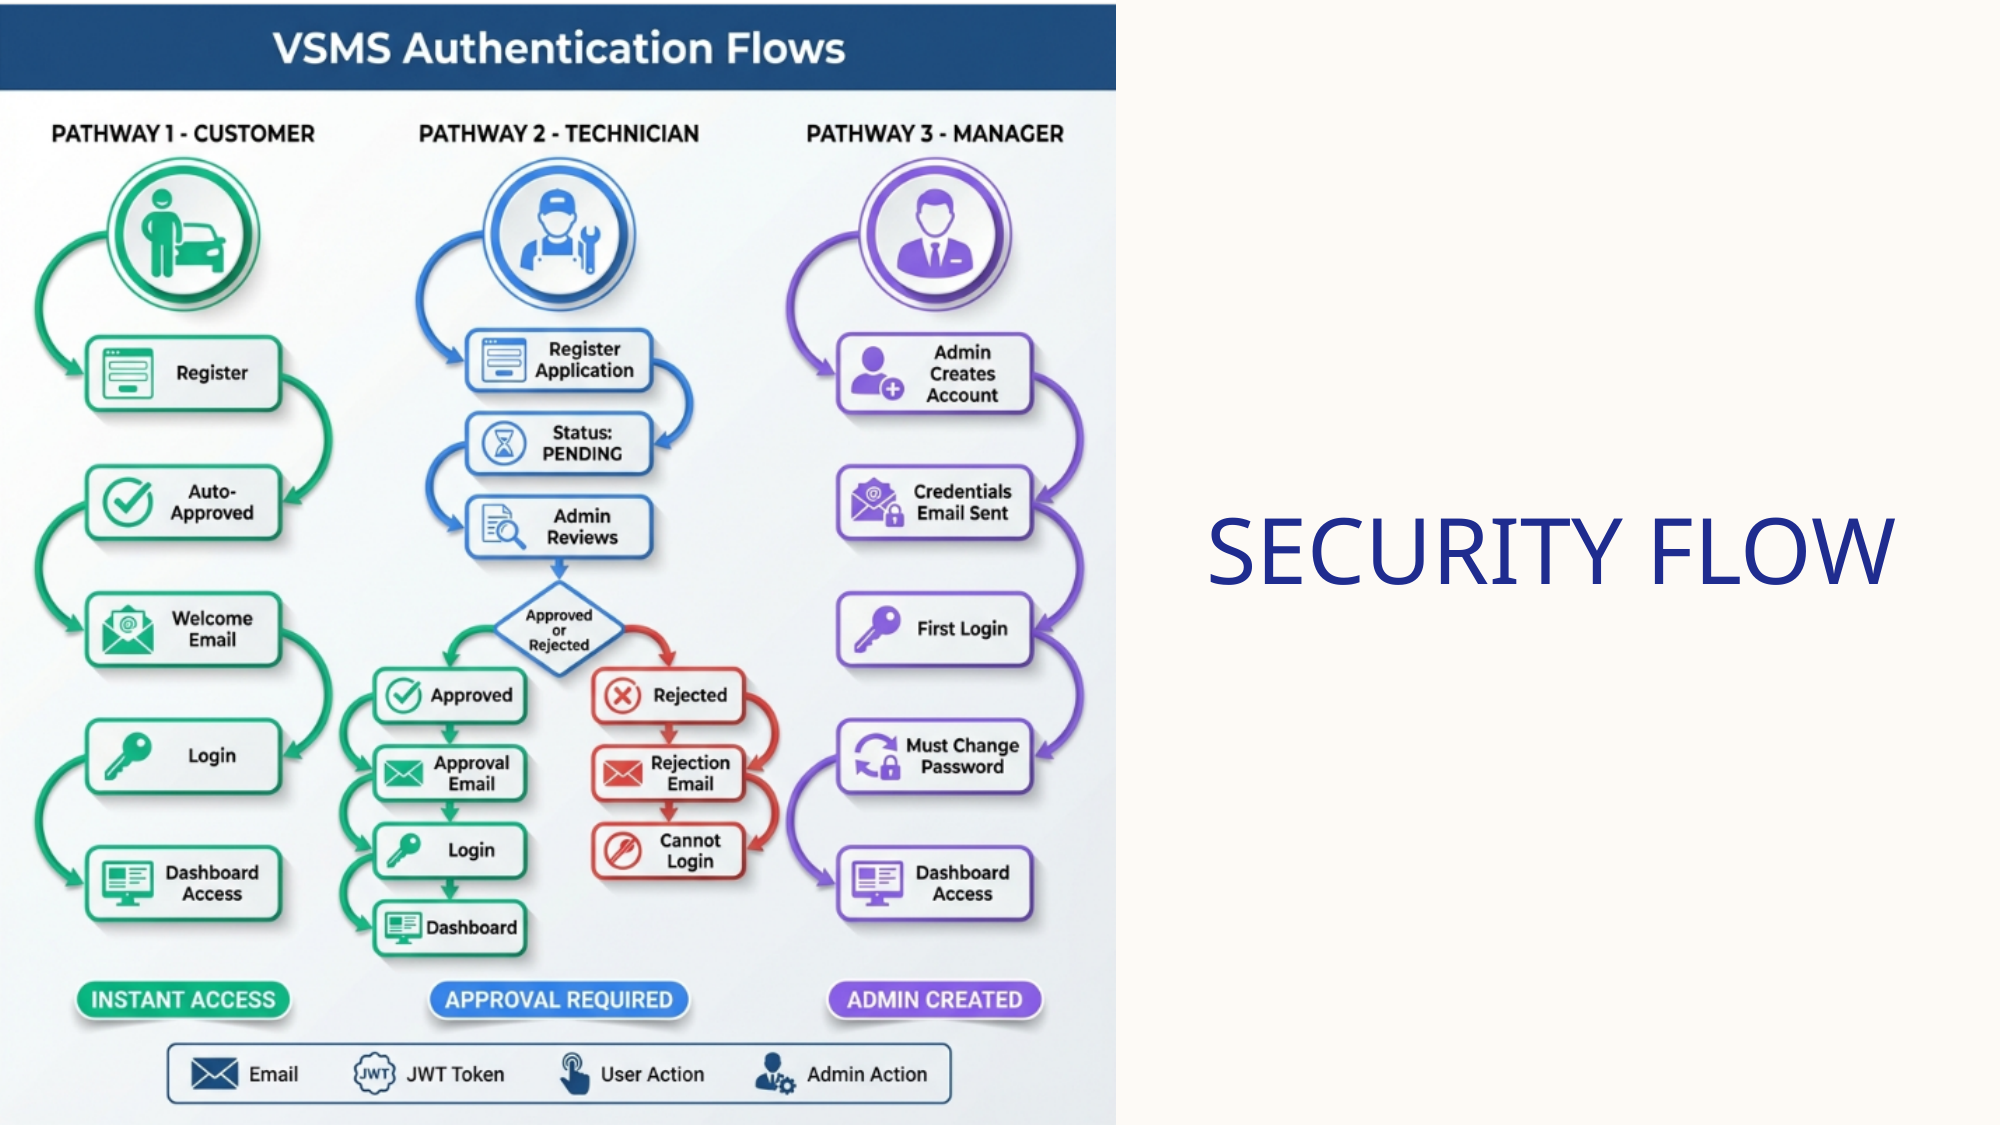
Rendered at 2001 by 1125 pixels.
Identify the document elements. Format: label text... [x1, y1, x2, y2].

picture [0, 0, 1116, 1125]
title SECURITY FLOW [1116, 426, 2000, 611]
